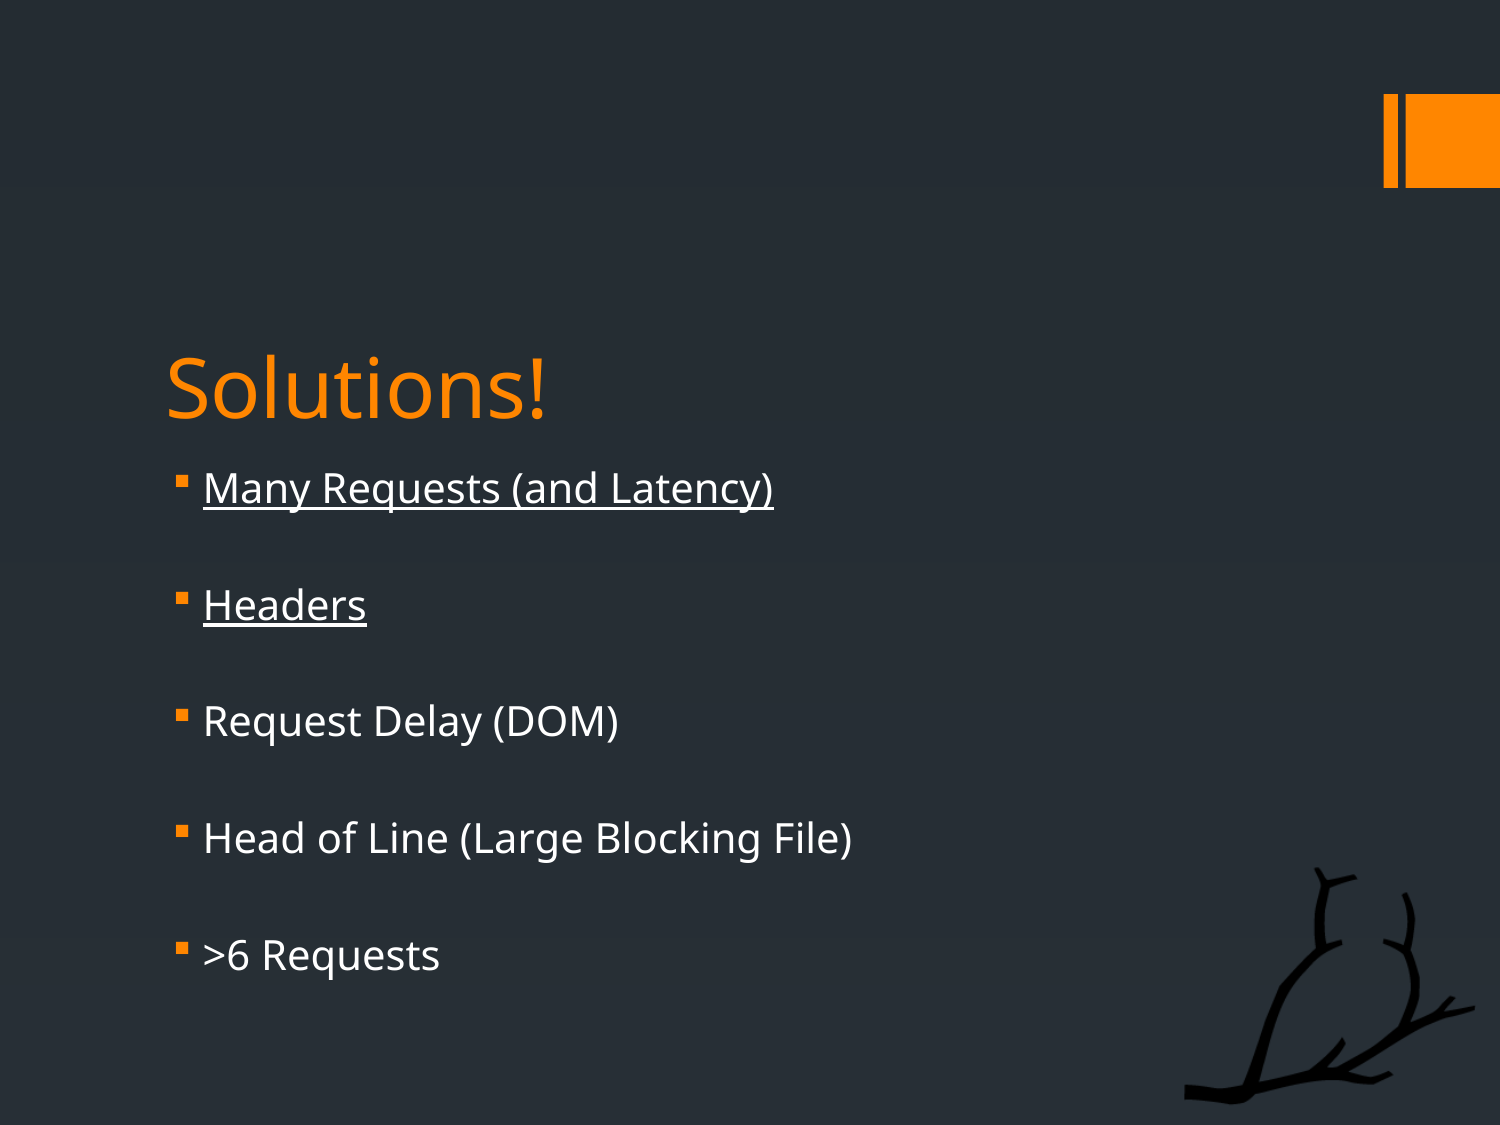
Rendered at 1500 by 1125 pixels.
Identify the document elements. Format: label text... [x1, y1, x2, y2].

title Solutions! [150, 253, 1350, 443]
picture [1157, 817, 1500, 1125]
list Many Requests (and Latency) Headers Request Delay (DOM) Head of Line (Large Blocking File) >6 Requests [150, 454, 1350, 1035]
